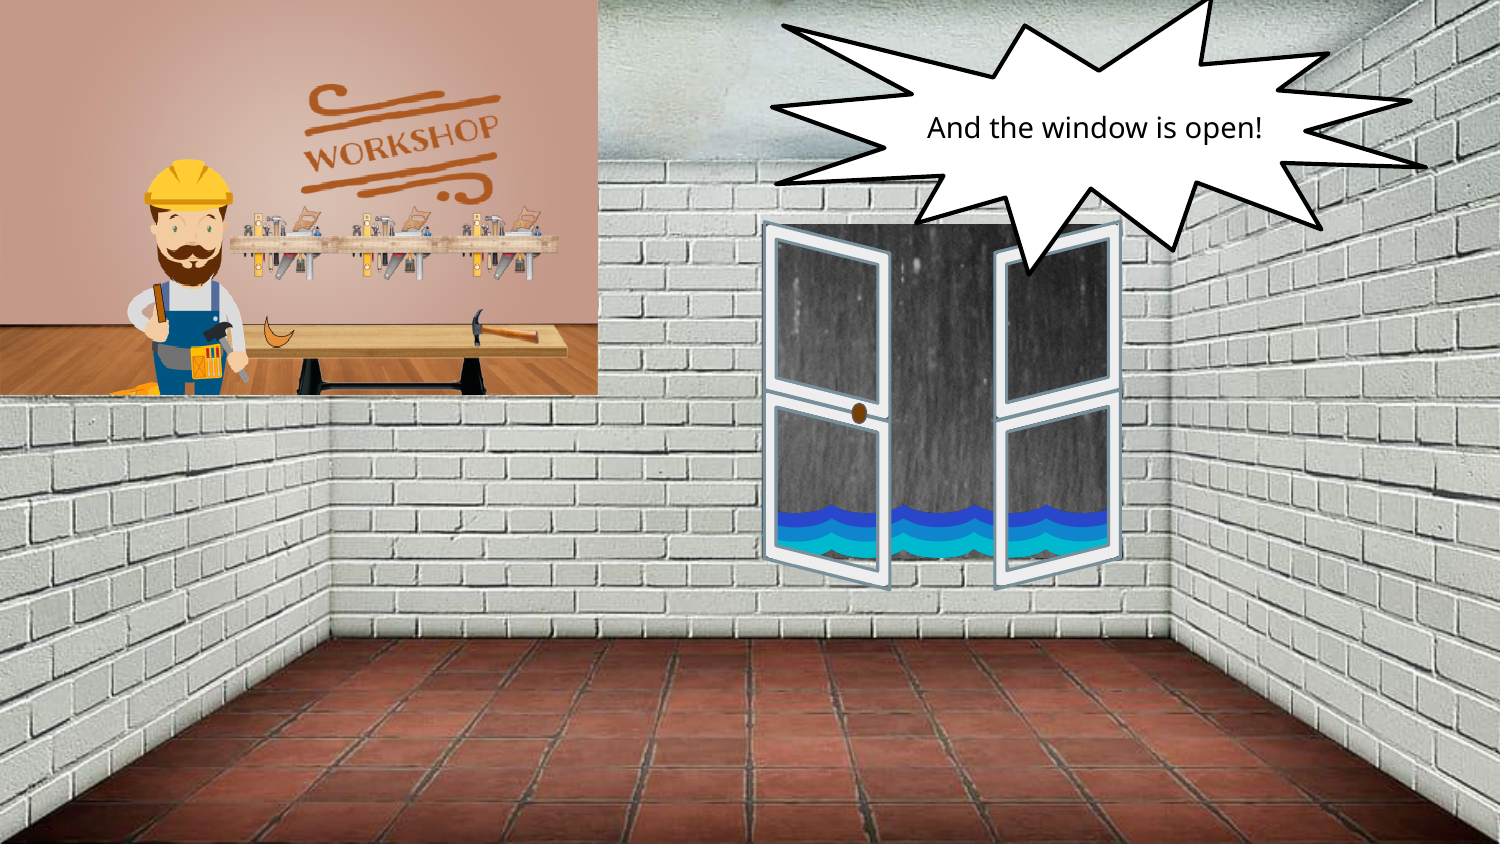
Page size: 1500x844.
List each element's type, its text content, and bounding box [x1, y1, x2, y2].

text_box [764, 221, 891, 591]
text_box And the window is open! [769, 0, 1429, 253]
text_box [994, 221, 1121, 590]
picture [0, 0, 1500, 844]
